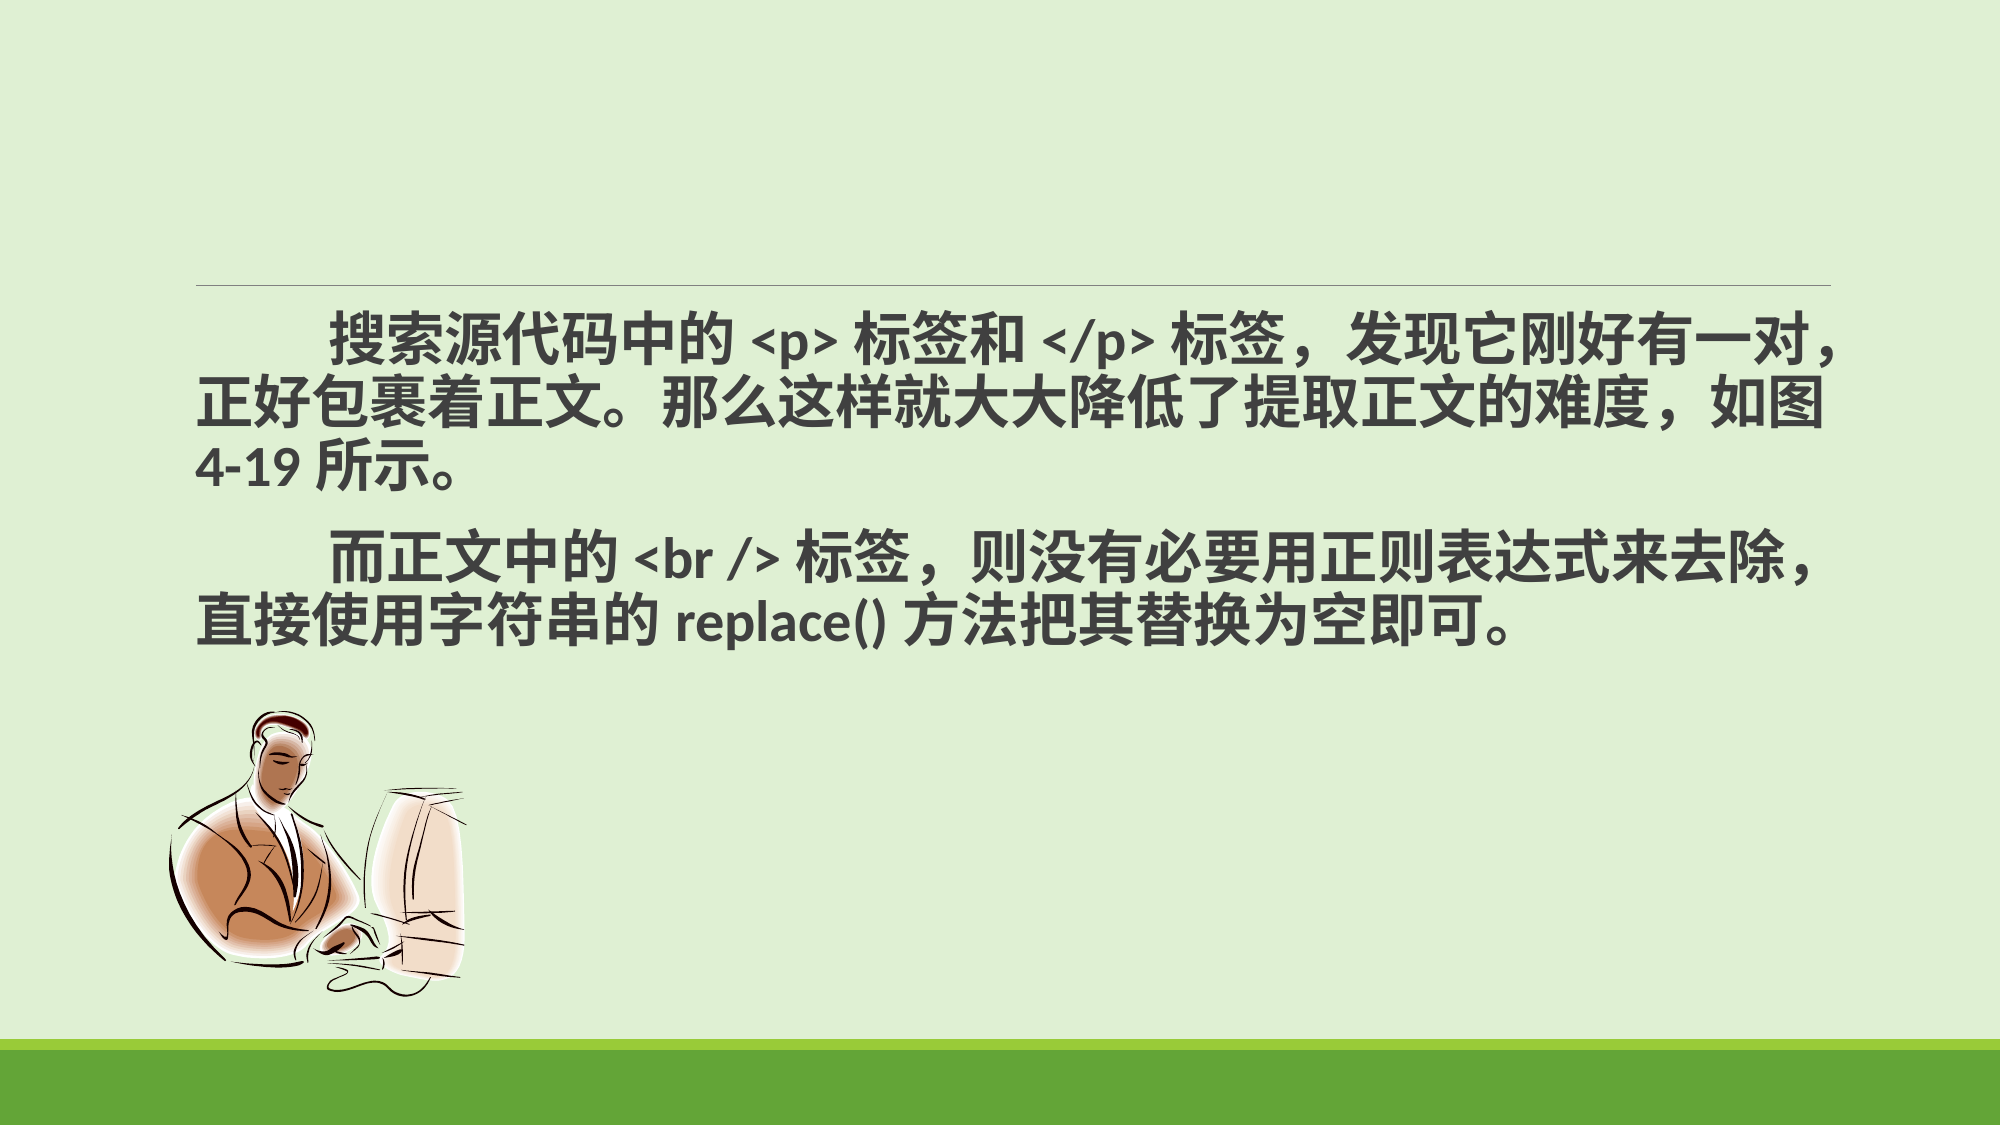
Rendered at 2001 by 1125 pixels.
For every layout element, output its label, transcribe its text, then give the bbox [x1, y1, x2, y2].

picture [159, 708, 468, 1001]
list 搜索源代码中的<p>标签和</p>标签，发现它刚好有一对，正好包裹着正文。那么这样就大大降低了提取正文的难度，如图4-19所示。 而正文中的<br />标签，则没有必要用正则表达式来去除，直接使用字符串的replace()方法把其替换为空即可。 [180, 302, 1830, 963]
